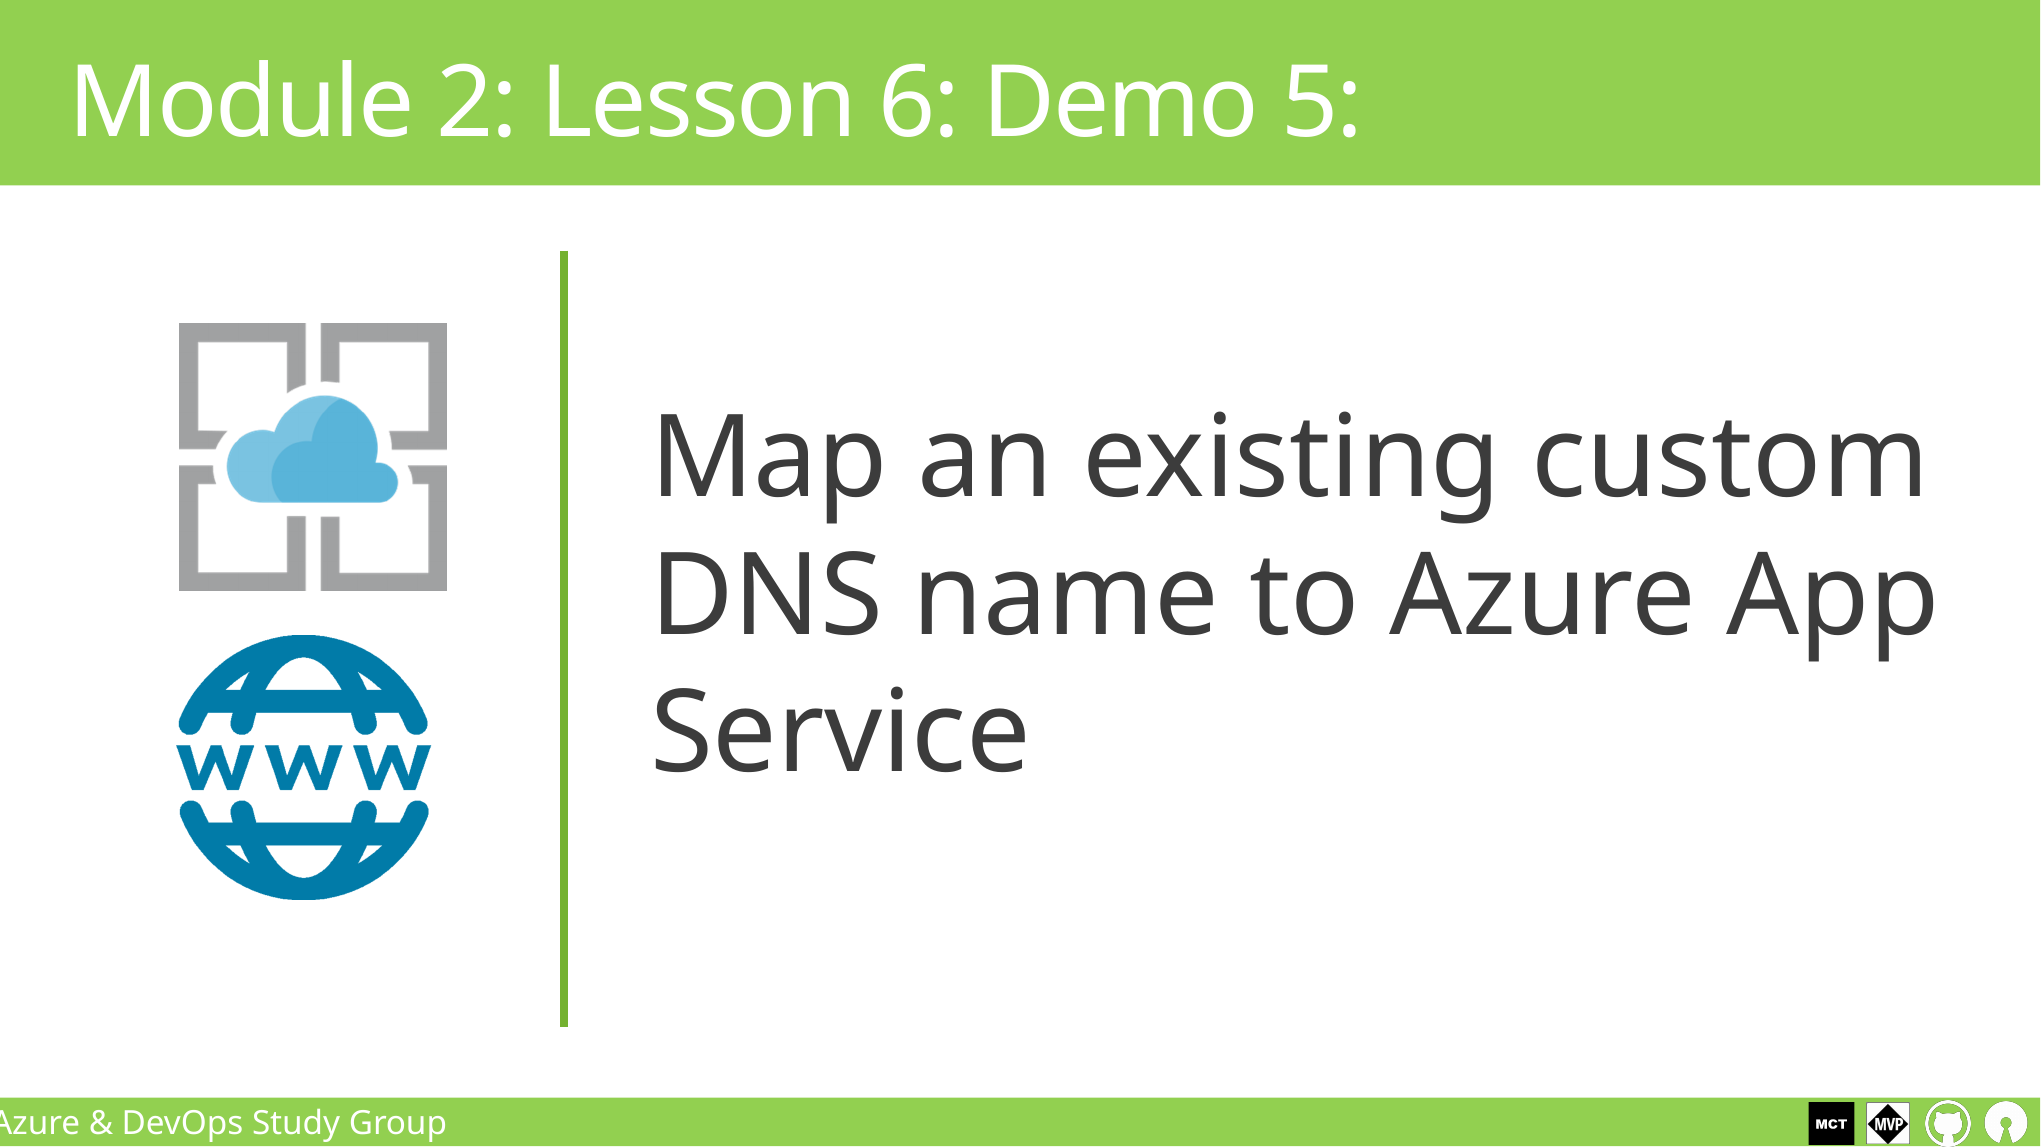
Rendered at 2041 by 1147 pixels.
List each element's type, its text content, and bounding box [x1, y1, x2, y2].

picture [228, 675, 246, 689]
picture [361, 846, 380, 860]
picture [360, 674, 379, 689]
text_box Map an existing custom DNS name to Azure App Service [635, 374, 1996, 803]
picture [228, 846, 247, 861]
picture [170, 635, 436, 901]
picture [1982, 1098, 2030, 1146]
picture [1925, 1100, 1971, 1147]
picture [267, 846, 340, 877]
title Module 2: Lesson 6: Demo 5: [45, 35, 1996, 186]
picture [179, 323, 448, 592]
picture [1866, 1102, 1910, 1144]
picture [267, 658, 340, 689]
